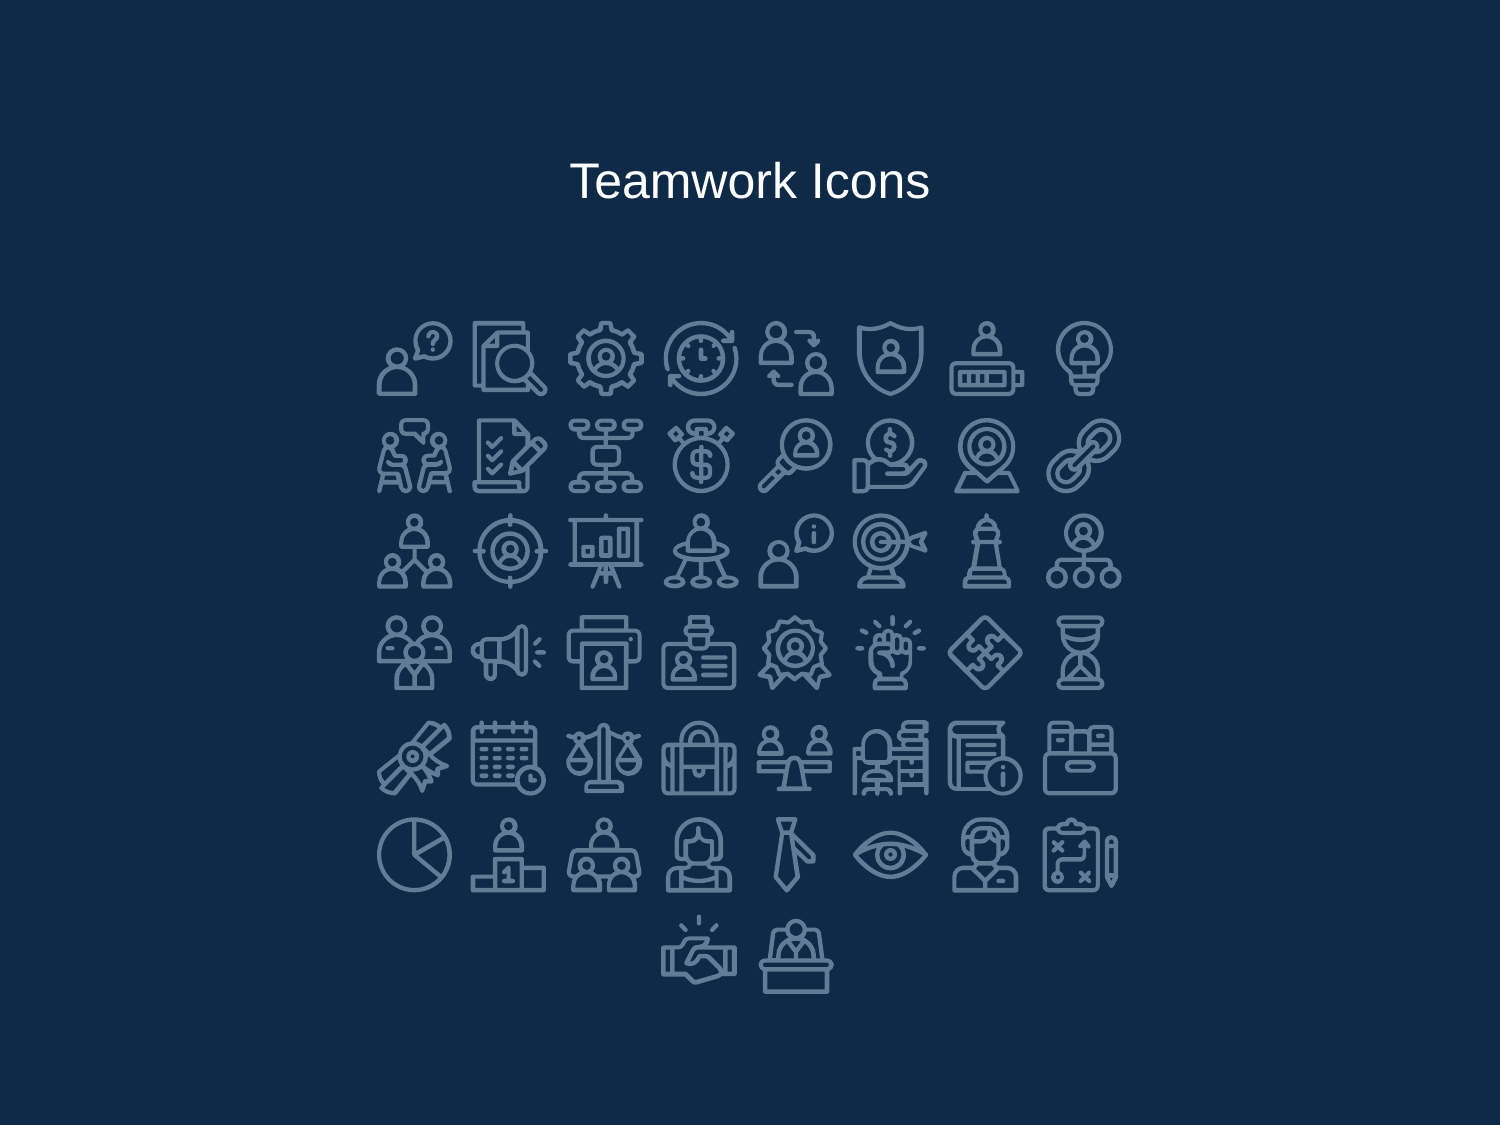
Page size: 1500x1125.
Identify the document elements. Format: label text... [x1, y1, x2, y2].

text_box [566, 614, 642, 691]
text_box [665, 817, 733, 893]
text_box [758, 513, 835, 589]
text_box [947, 615, 1023, 691]
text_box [376, 720, 453, 796]
text_box [661, 720, 737, 796]
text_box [1042, 817, 1119, 893]
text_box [852, 830, 929, 880]
text_box [568, 418, 644, 494]
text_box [666, 418, 736, 494]
text_box [852, 720, 929, 796]
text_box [376, 614, 453, 691]
text_box [377, 817, 453, 893]
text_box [855, 614, 927, 691]
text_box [949, 320, 1025, 397]
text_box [376, 417, 453, 494]
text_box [470, 623, 547, 682]
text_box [951, 816, 1019, 893]
text_box [1045, 513, 1122, 589]
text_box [756, 417, 836, 494]
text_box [470, 720, 547, 796]
text_box [773, 817, 816, 893]
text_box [567, 320, 644, 397]
text_box [566, 722, 643, 794]
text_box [661, 614, 737, 691]
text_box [953, 417, 1021, 494]
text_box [567, 512, 644, 590]
text_box [852, 513, 928, 589]
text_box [1042, 720, 1119, 796]
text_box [756, 614, 833, 691]
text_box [947, 720, 1023, 796]
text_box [756, 724, 833, 792]
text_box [472, 512, 549, 590]
title Teamwork Icons [171, 133, 1328, 239]
text_box [758, 918, 834, 994]
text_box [376, 320, 453, 397]
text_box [660, 914, 737, 986]
text_box [472, 320, 548, 397]
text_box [856, 320, 924, 397]
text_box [470, 817, 547, 893]
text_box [472, 418, 549, 494]
text_box [962, 513, 1012, 589]
text_box [1046, 418, 1122, 494]
text_box [566, 817, 642, 893]
text_box [1055, 320, 1113, 397]
text_box [377, 513, 453, 589]
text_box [852, 418, 929, 494]
text_box [1056, 615, 1105, 691]
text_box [663, 320, 739, 397]
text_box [758, 320, 835, 397]
text_box [663, 513, 739, 589]
